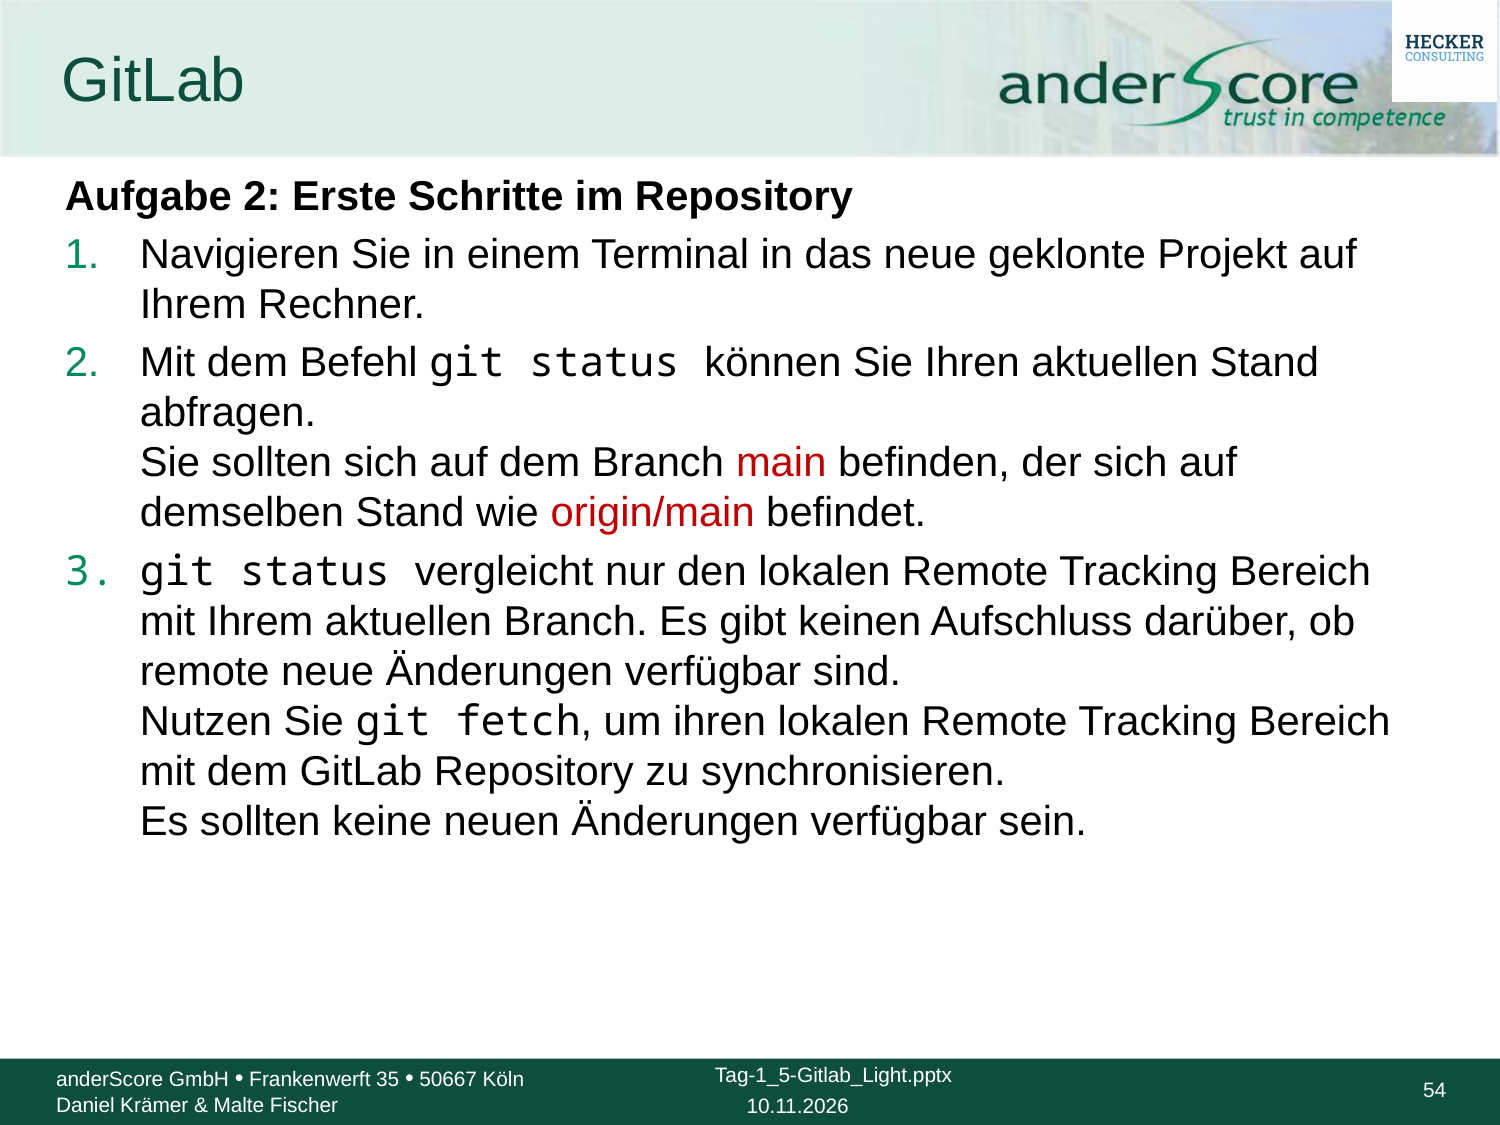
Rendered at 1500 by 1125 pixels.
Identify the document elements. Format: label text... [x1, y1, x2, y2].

title GitLab [46, 23, 975, 140]
picture [0, 0, 1500, 157]
list Aufgabe 2: Erste Schritte im Repository Navigieren Sie in einem Terminal in das neue geklonte Projekt auf Ihrem Rechner. Mit dem Befehl git status können Sie Ihren aktuellen Stand abfragen. Sie sollten sich auf dem Branch main befinden, der sich auf demselben Stand wie origin/main befindet. git status vergleicht nur den lokalen Remote Tracking Bereich mit Ihrem aktuellen Branch. Es gibt keinen Aufschluss darüber, ob remote neue Änderungen verfügbar sind. Nutzen Sie git fetch, um ihren lokalen Remote Tracking Bereich mit dem GitLab Repository zu synchronisieren. Es sollten keine neuen Änderungen verfügbar sein. [49, 160, 1447, 1047]
